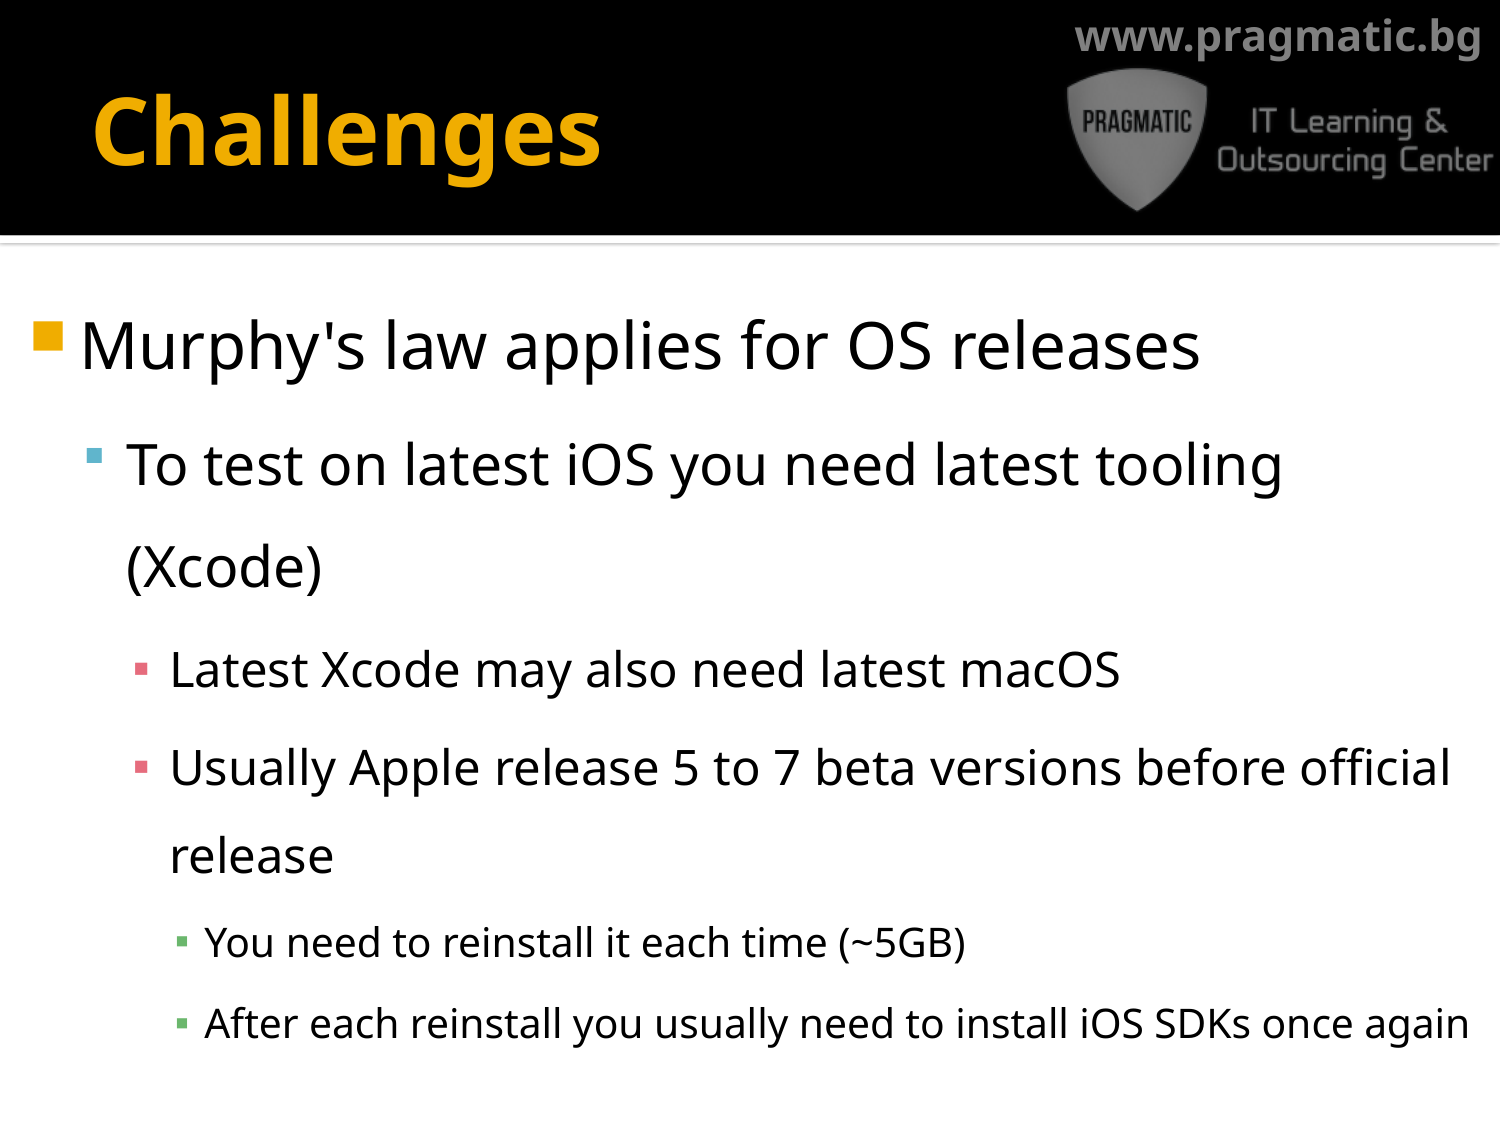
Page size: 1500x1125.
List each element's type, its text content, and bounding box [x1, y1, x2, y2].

title Challenges [75, 24, 1063, 231]
picture [1063, 62, 1500, 217]
list Murphy's law applies for OS releases To test on latest iOS you need latest tooling (Xcode) Latest Xcode may also need latest macOS Usually Apple release 5 to 7 beta versions before official release You need to reinstall it each time (~5GB) After each reinstall you usually need to install iOS SDKs once again [0, 249, 1500, 1125]
